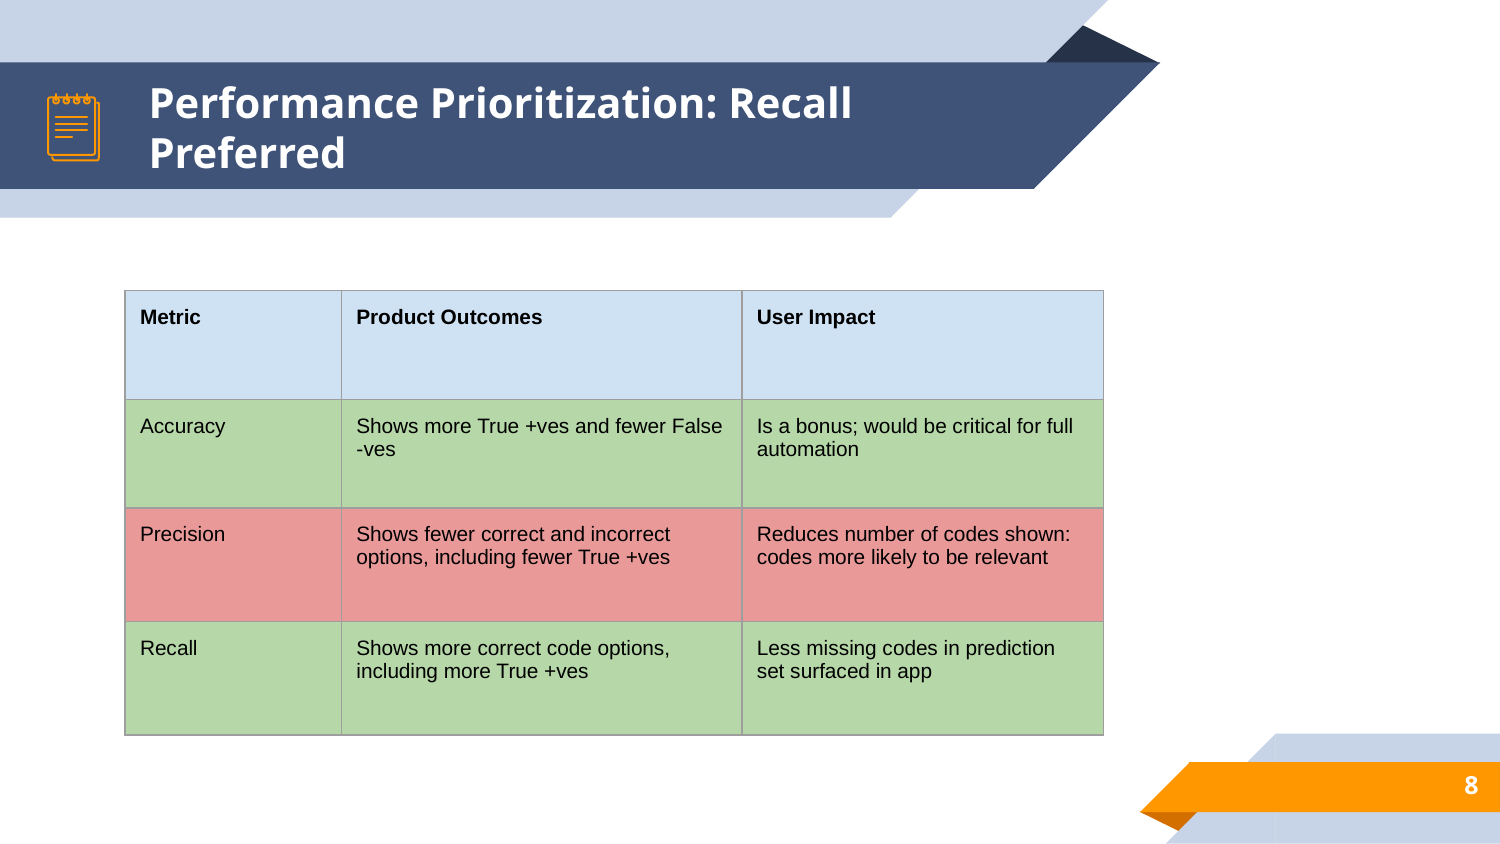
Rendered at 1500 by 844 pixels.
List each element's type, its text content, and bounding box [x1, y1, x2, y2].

table_header User Impact [743, 291, 1103, 399]
title Performance Prioritization: Recall Preferred [133, 64, 997, 190]
table_header Product Outcomes [342, 291, 741, 399]
table_cell Shows more correct code options, including more True +ves [342, 622, 741, 734]
table_cell Precision [126, 509, 341, 621]
table_cell Recall [126, 622, 341, 734]
table_cell Reduces number of codes shown: codes more likely to be relevant [743, 509, 1103, 621]
table_cell Shows more True +ves and fewer False -ves [342, 400, 741, 507]
slide_number ‹#› [1249, 760, 1494, 813]
table_cell Shows fewer correct and incorrect options, including fewer True +ves [342, 509, 741, 621]
table_cell Is a bonus; would be critical for full automation [743, 400, 1103, 507]
table_cell Accuracy [126, 400, 341, 507]
table_cell Less missing codes in prediction set surfaced in app [743, 622, 1103, 734]
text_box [47, 93, 100, 161]
table_header Metric [126, 291, 341, 399]
